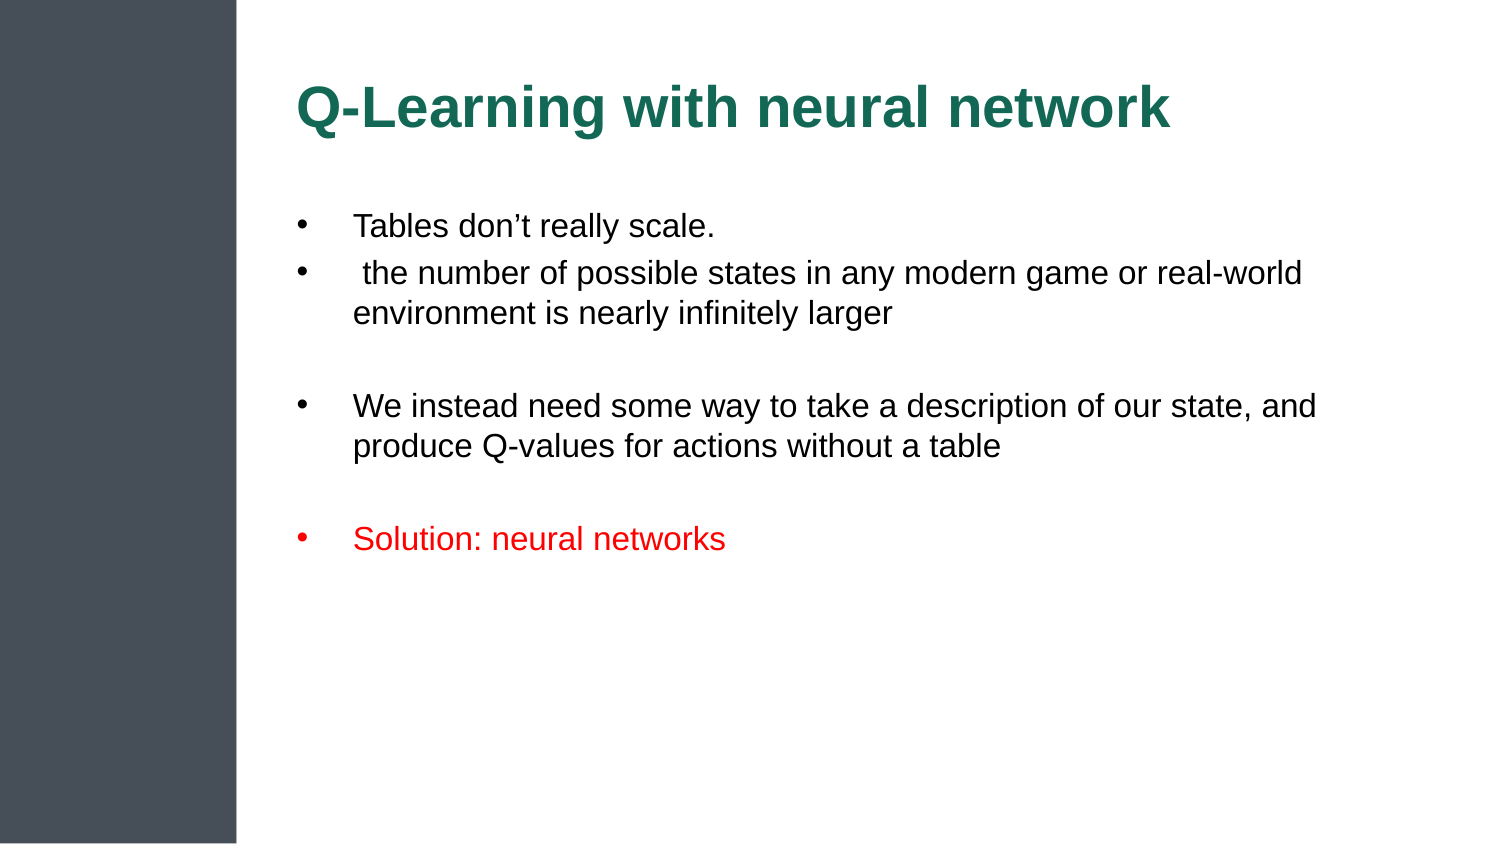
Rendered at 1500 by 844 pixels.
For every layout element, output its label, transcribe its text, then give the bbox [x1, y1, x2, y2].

list Tables don’t really scale. the number of possible states in any modern game or real-world environment is nearly infinitely larger We instead need some way to take a description of our state, and produce Q-values for actions without a table Solution: neural networks [281, 196, 1425, 754]
title Q-Learning with neural network [281, 33, 1425, 175]
picture [0, 0, 1500, 844]
